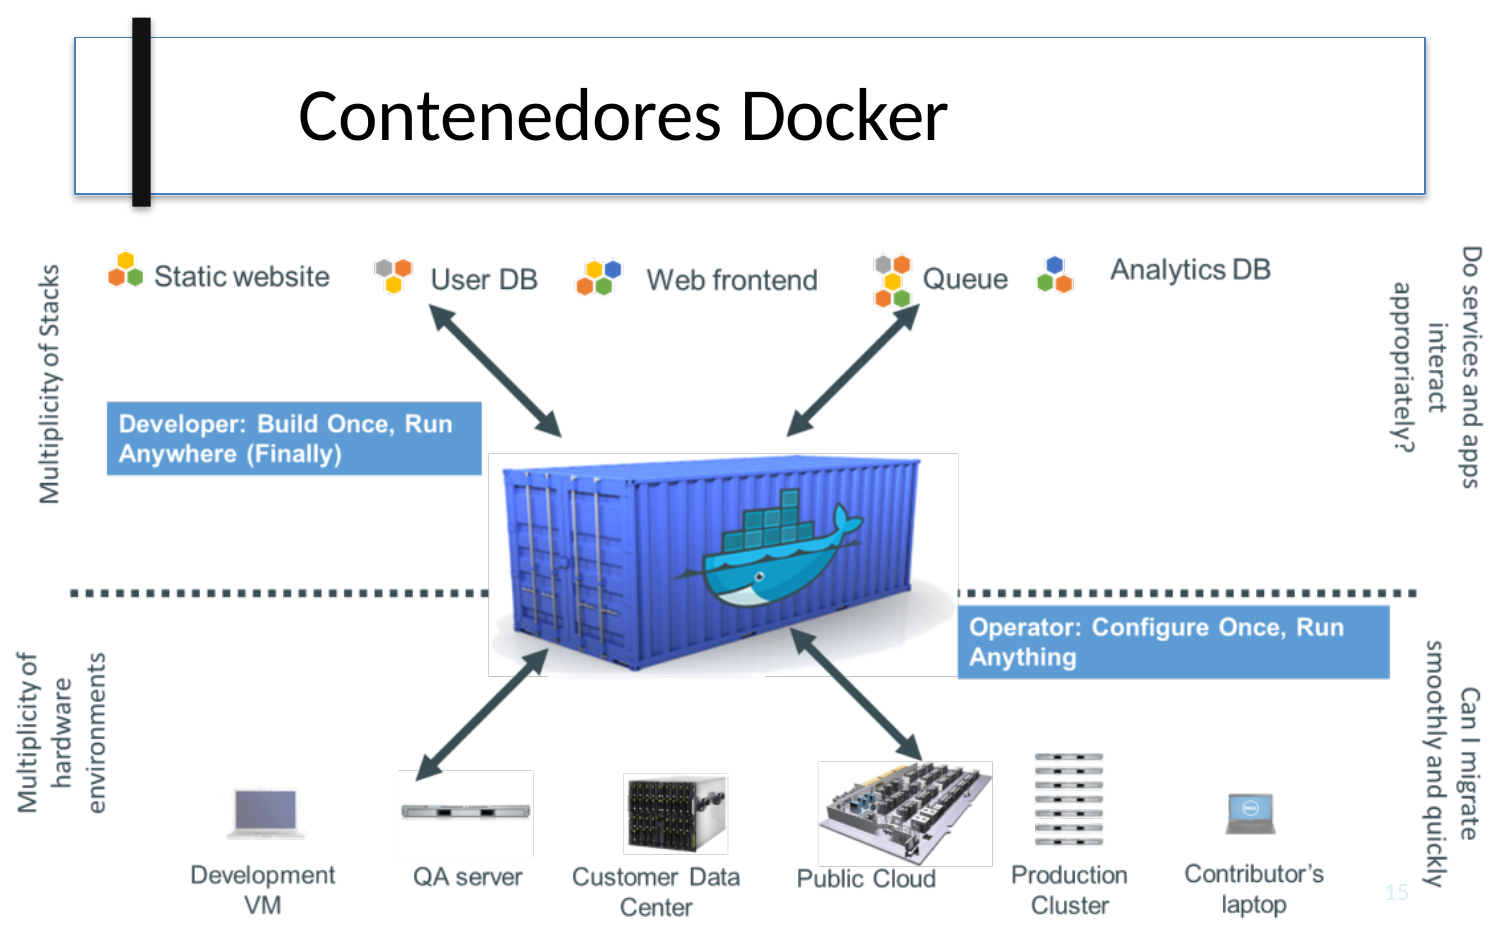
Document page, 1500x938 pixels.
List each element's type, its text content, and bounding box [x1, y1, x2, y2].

picture [66, 13, 1434, 218]
picture [0, 227, 1500, 938]
title Contenedores Docker [296, 63, 958, 223]
